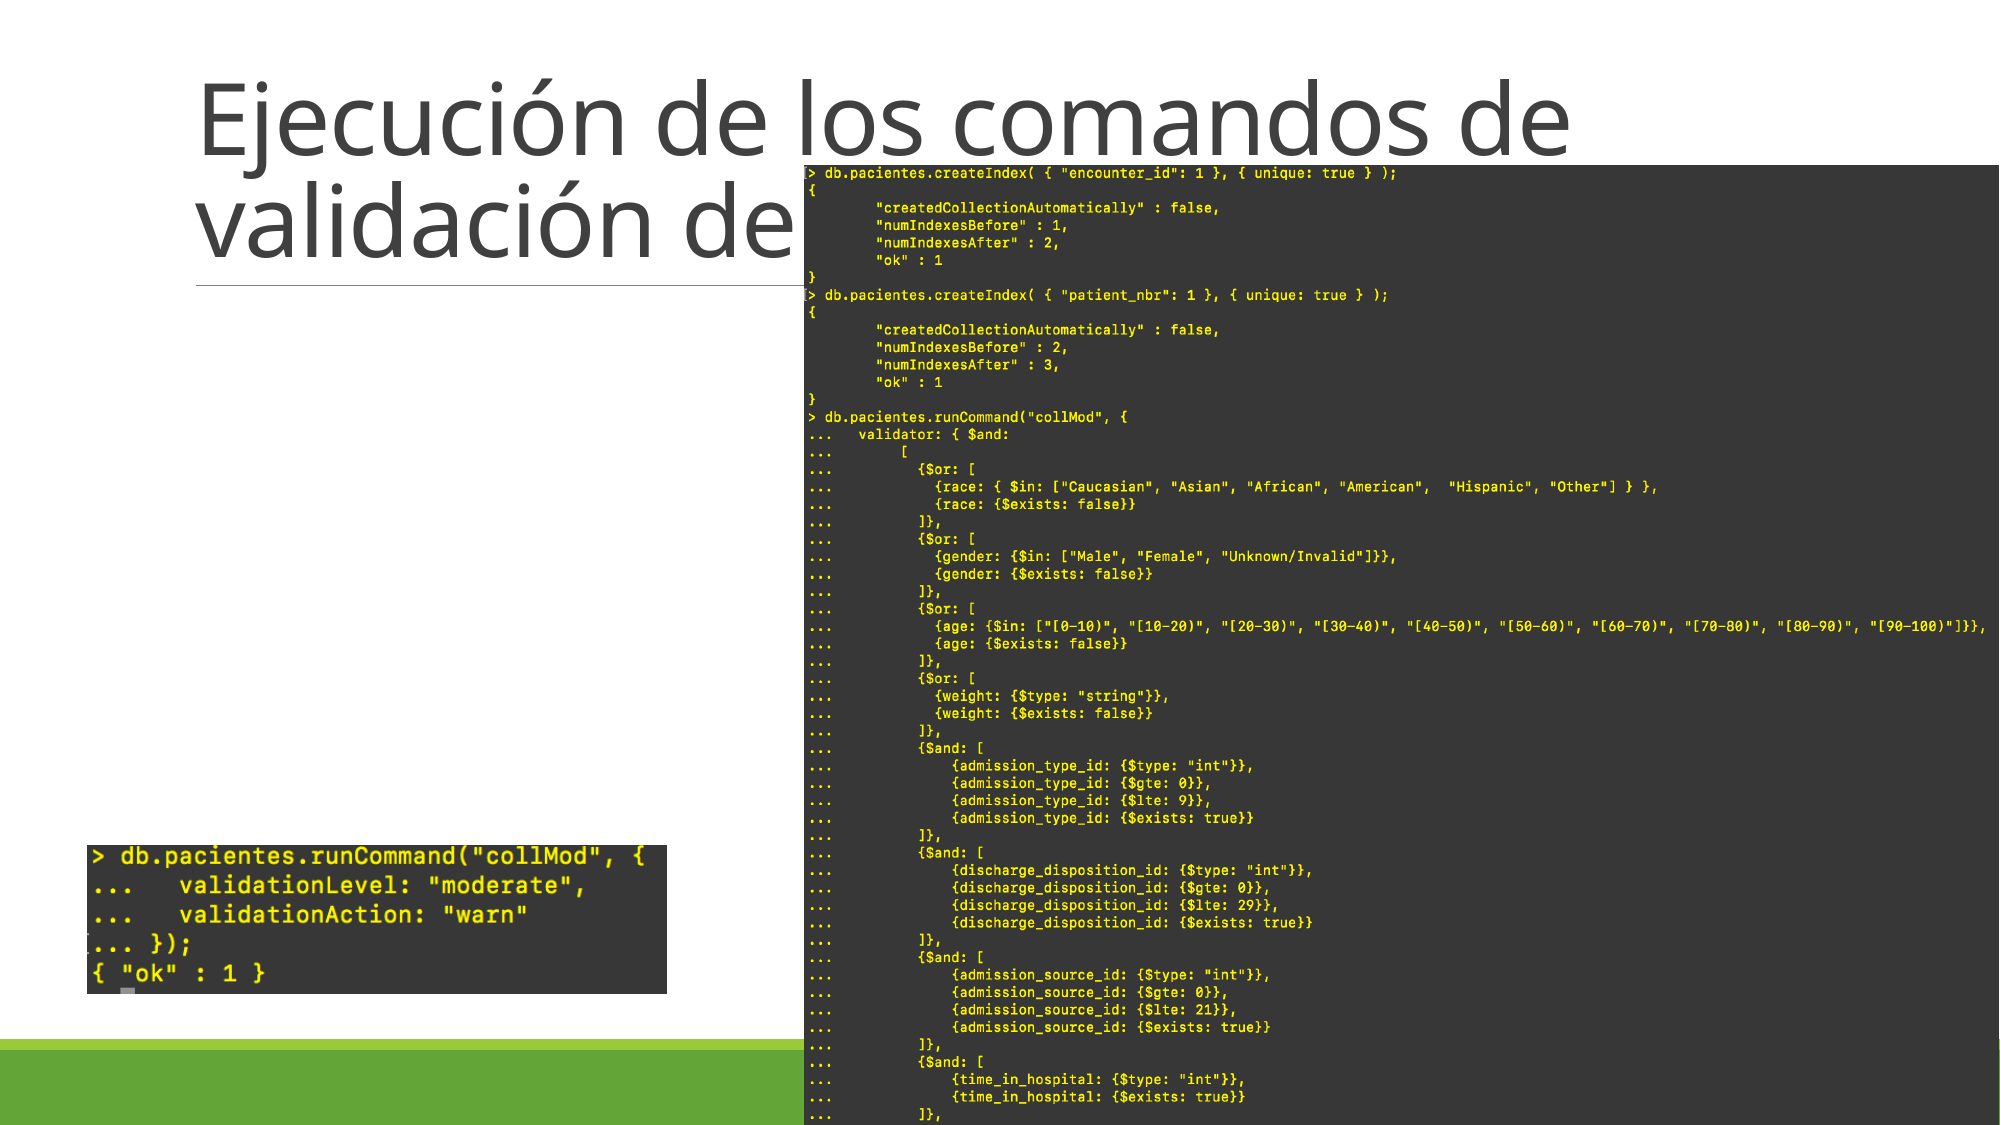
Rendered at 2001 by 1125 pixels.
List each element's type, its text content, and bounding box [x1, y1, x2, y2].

title Ejecución de los comandos de validación de documentos [180, 47, 1830, 285]
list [803, 165, 1999, 1125]
picture [86, 845, 667, 995]
